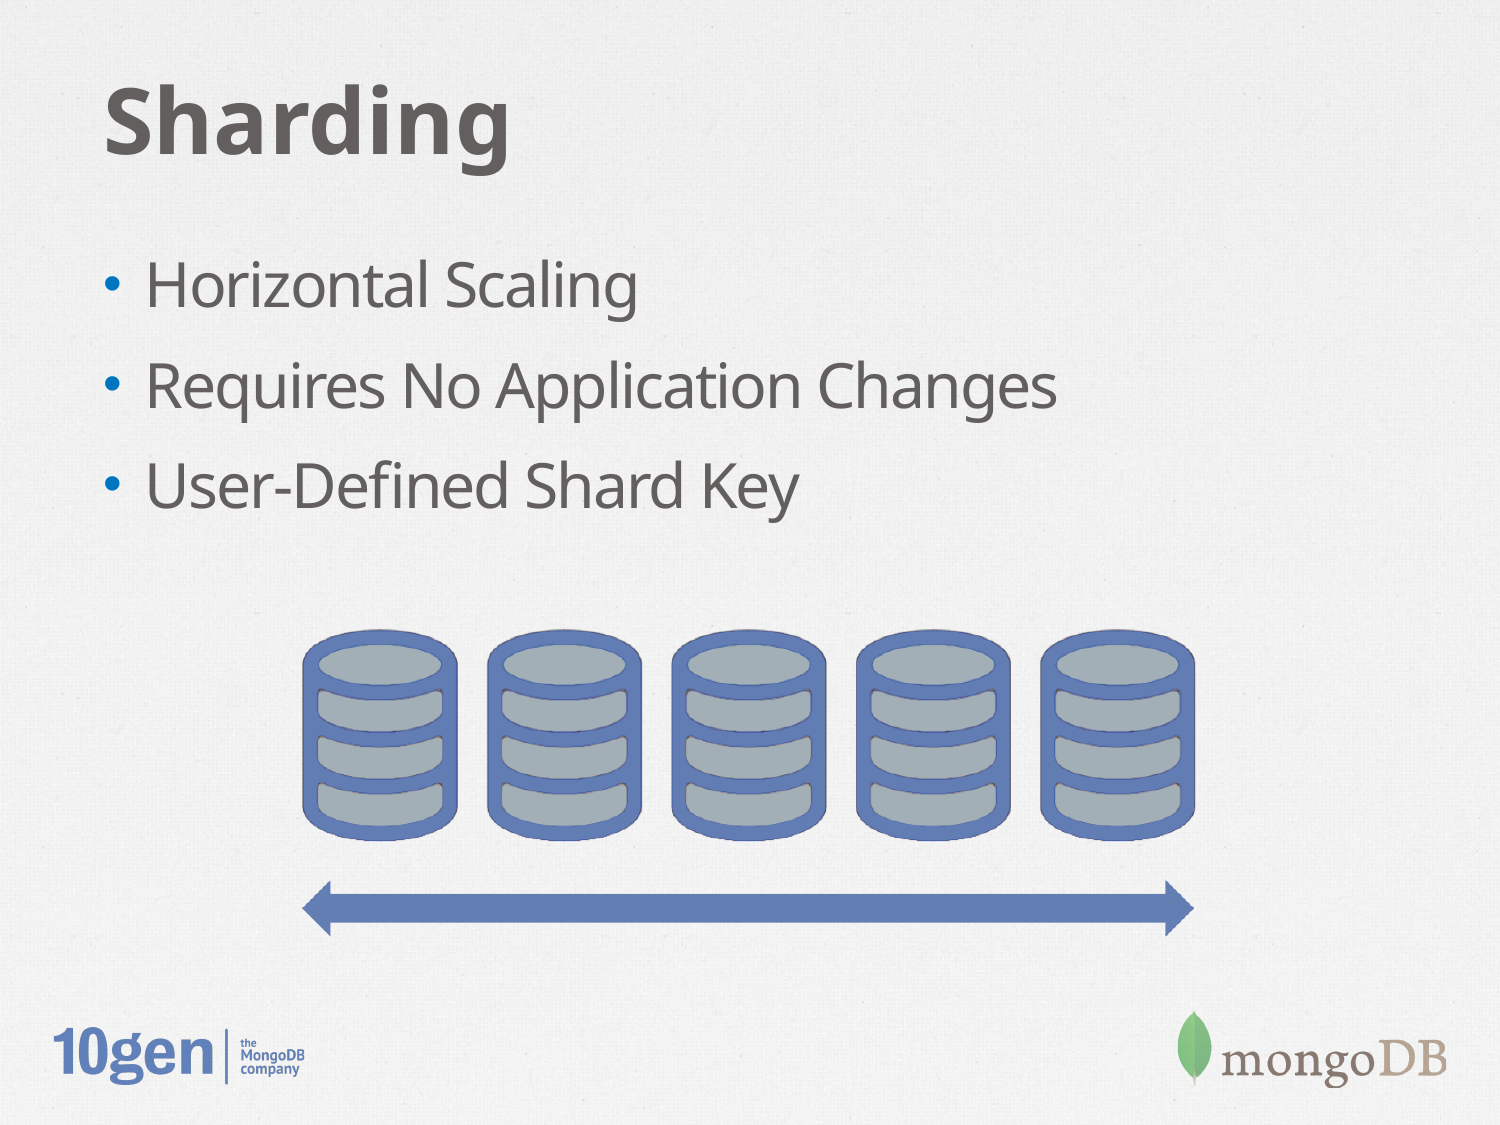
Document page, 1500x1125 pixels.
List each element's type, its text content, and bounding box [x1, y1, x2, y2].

picture [0, 0, 1500, 1125]
list Horizontal Scaling Requires No Application Changes User-Defined Shard Key [103, 246, 1399, 540]
title Sharding [103, 55, 1399, 195]
